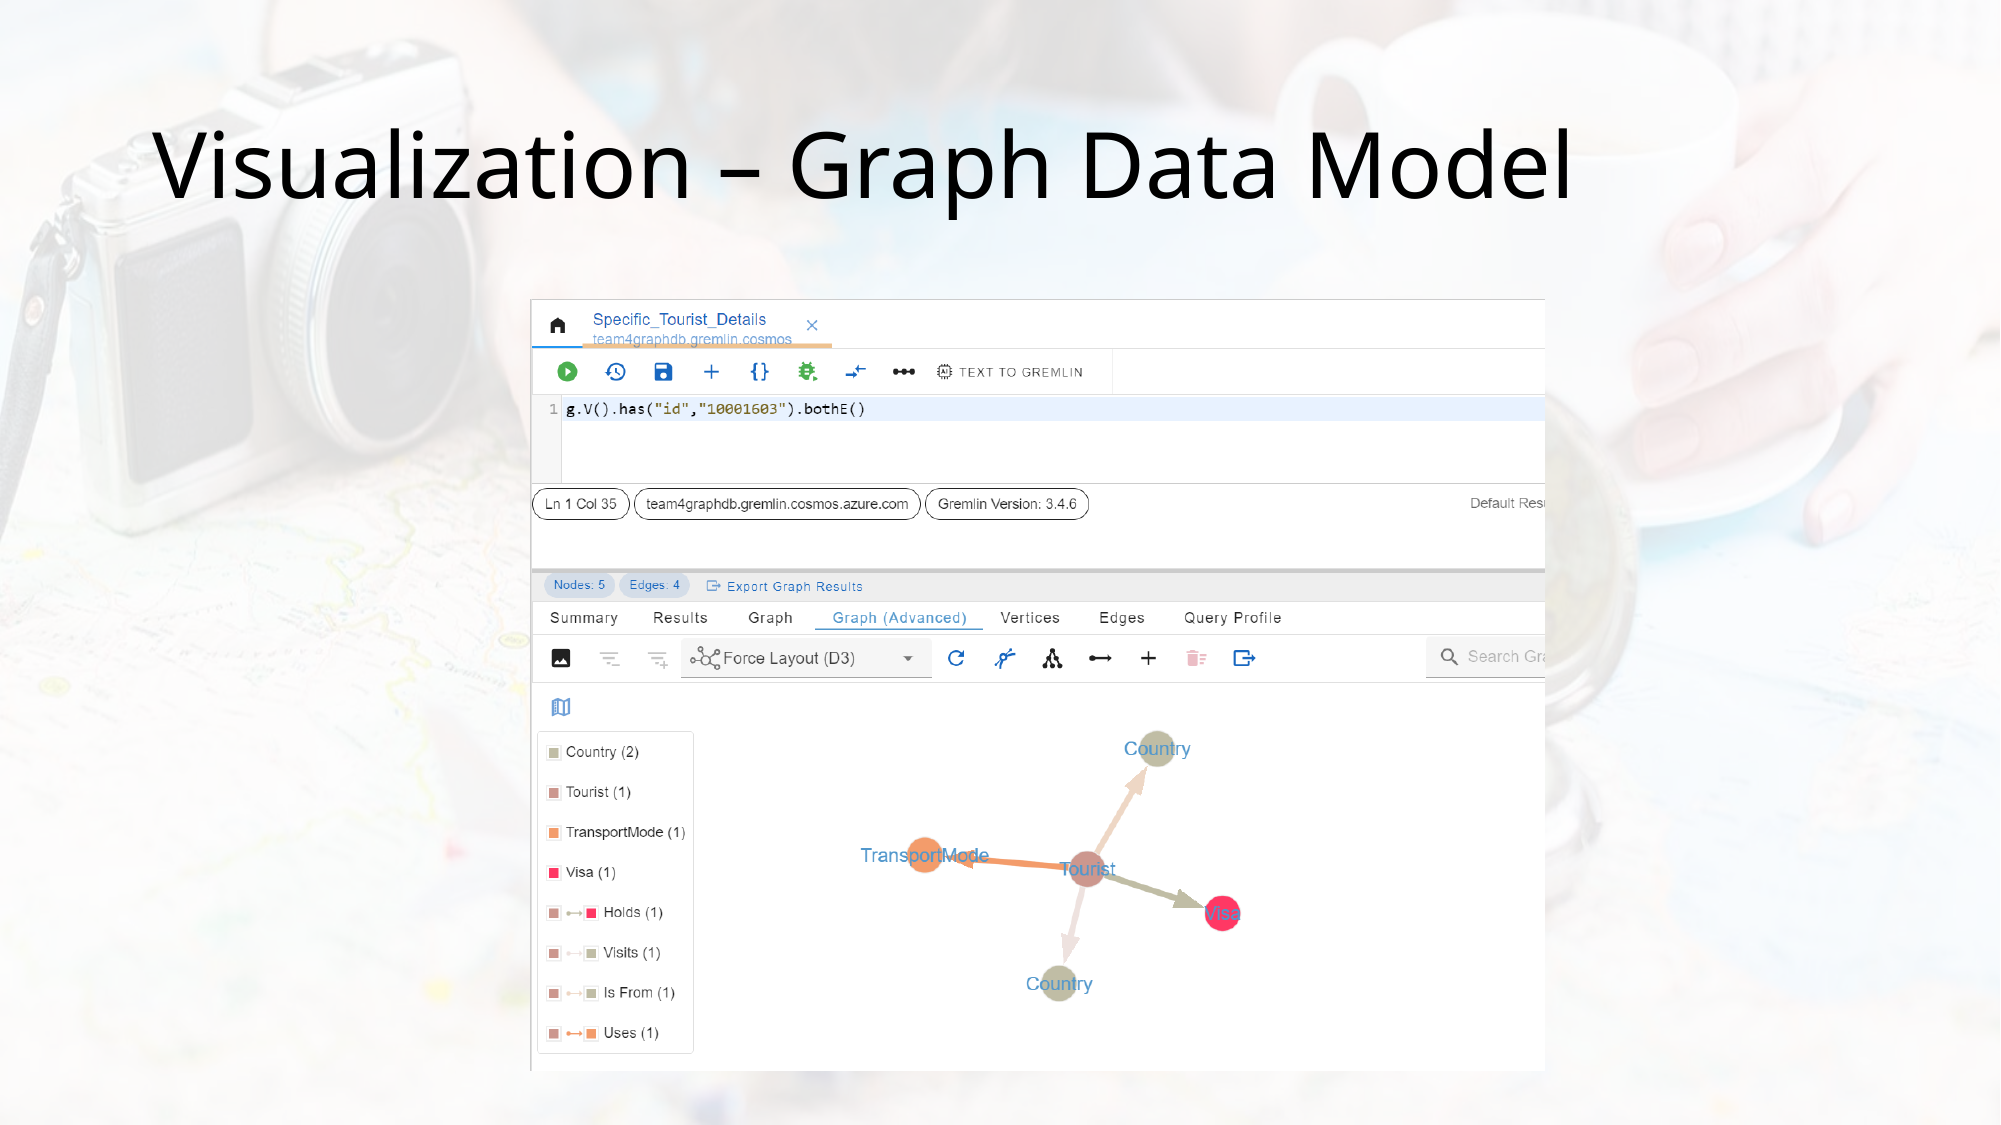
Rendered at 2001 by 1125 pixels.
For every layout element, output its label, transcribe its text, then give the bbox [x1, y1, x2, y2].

title Visualization – Graph Data Model [137, 59, 1863, 278]
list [530, 299, 1545, 1071]
